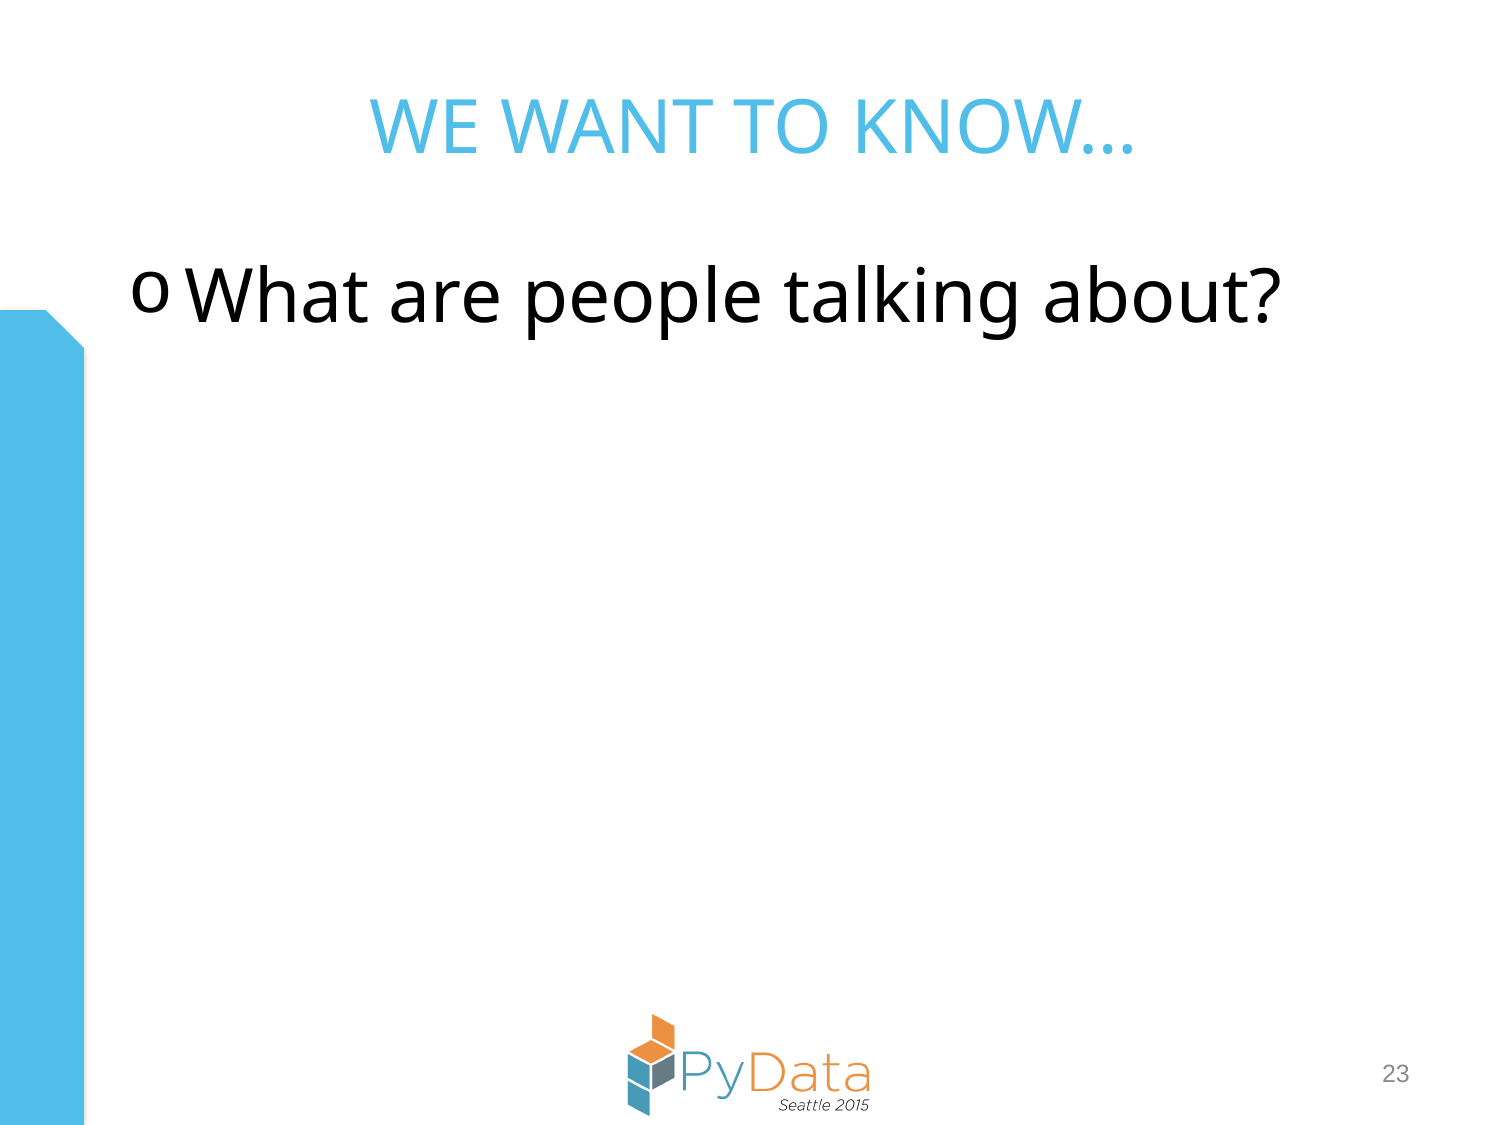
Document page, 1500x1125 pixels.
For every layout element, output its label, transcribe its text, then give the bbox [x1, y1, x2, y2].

title We want to know… [83, 40, 1425, 207]
picture [602, 1013, 882, 1116]
list What are people talking about? [113, 240, 1425, 1005]
slide_number 23 [1074, 1042, 1425, 1103]
